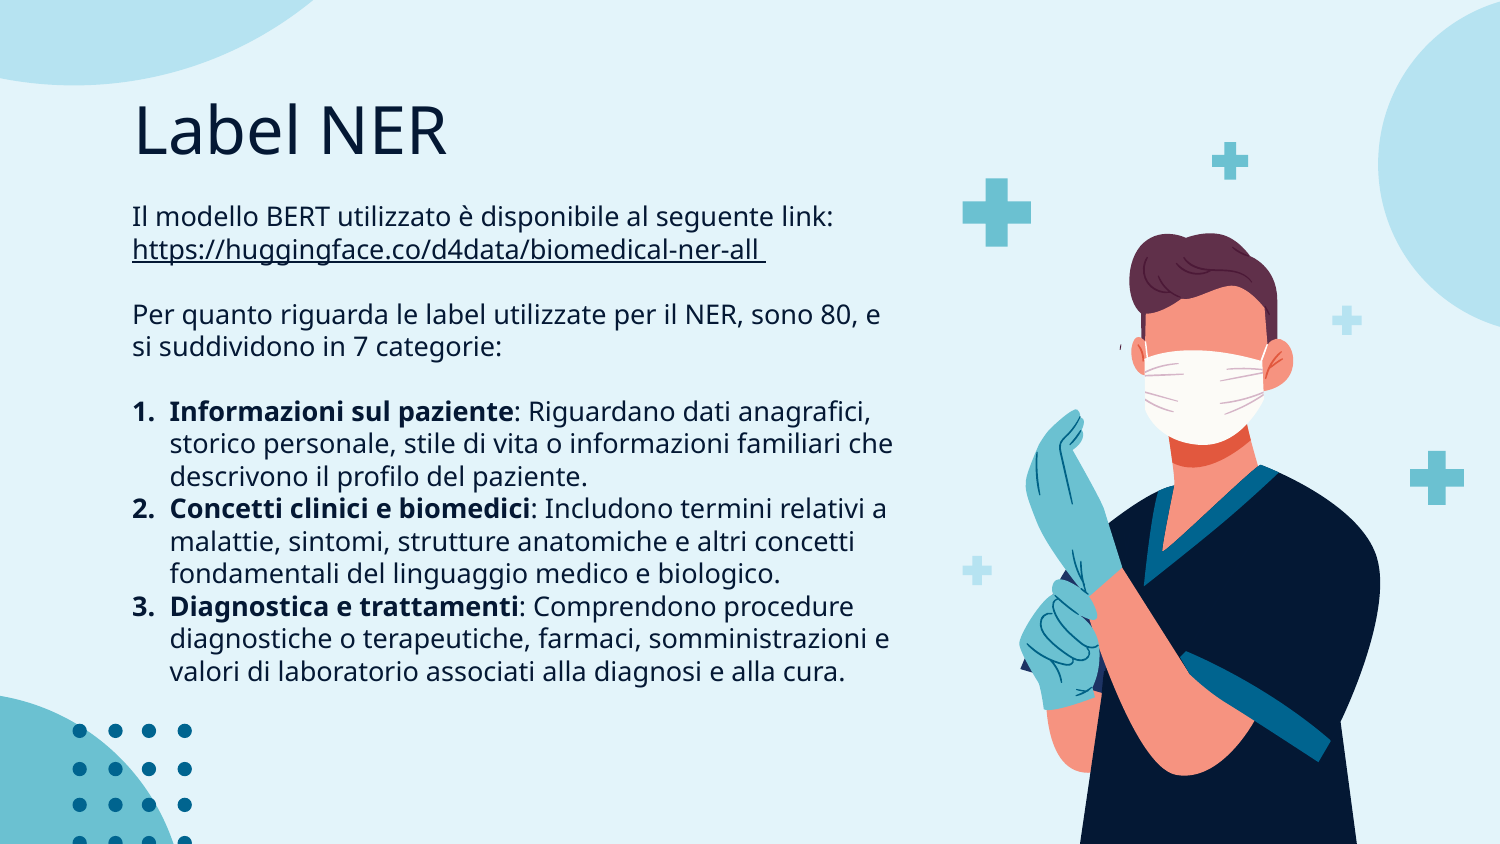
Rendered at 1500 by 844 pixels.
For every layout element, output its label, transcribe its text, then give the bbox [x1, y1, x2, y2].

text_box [962, 178, 1465, 844]
title Label NER [118, 72, 1383, 167]
subtitle Il modello BERT utilizzato è disponibile al seguente link: https://huggingface.co/d4data/biomedical-ner-all Per quanto riguarda le label utilizzate per il NER, sono 80, e si suddividono in 7 categorie: Informazioni sul paziente: Riguardano dati anagrafici, storico personale, stile di vita o informazioni familiari che descrivono il profilo del paziente. Concetti clinici e biomedici: Includono termini relativi a malattie, sintomi, strutture anatomiche e altri concetti fondamentali del linguaggio medico e biologico. Diagnostica e trattamenti: Comprendono procedure diagnostiche o terapeutiche, farmaci, somministrazioni e valori di laboratorio associati alla diagnosi e alla cura. [116, 184, 921, 710]
text_box [1212, 142, 1249, 176]
text_box [0, 0, 314, 86]
